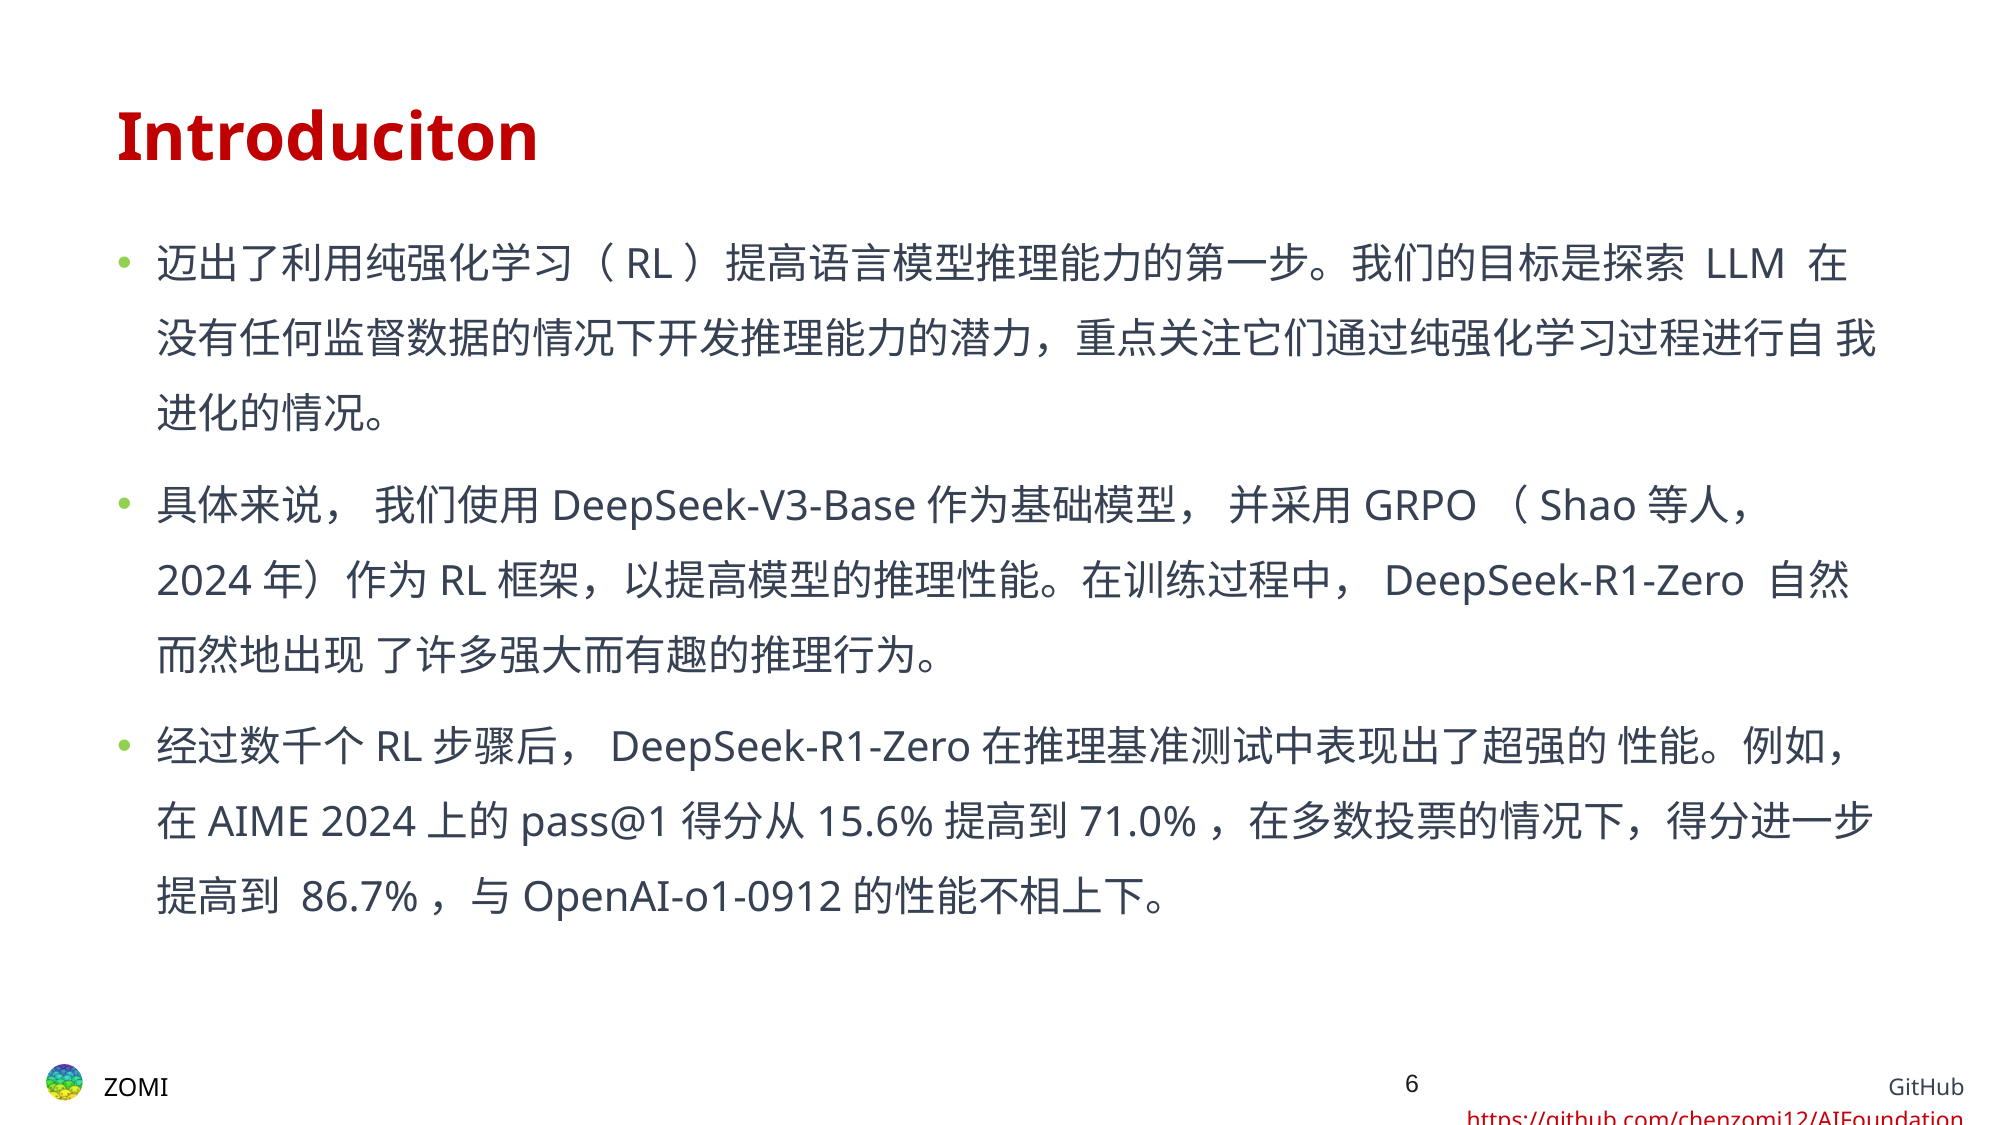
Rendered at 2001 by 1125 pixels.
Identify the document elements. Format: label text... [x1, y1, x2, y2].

picture [47, 1065, 82, 1100]
title Introduciton [102, 85, 1901, 183]
list 迈出了利用纯强化学习（RL）提高语言模型推理能力的第一步。我们的目标是探索 LLM 在没有任何监督数据的情况下开发推理能力的潜力，重点关注它们通过纯强化学习过程进行自 我进化的情况。 具体来说， 我们使用DeepSeek-V3-Base作为基础模型， 并采用GRPO（Shao等人， 2024年）作为RL框架，以提高模型的推理性能。在训练过程中，DeepSeek-R1-Zero 自然而然地出现 了许多强大而有趣的推理行为。 经过数千个RL步骤后，DeepSeek-R1-Zero在推理基准测试中表现出了超强的 性能。例如，在AIME 2024上的pass@1得分从15.6%提高到71.0%，在多数投票的情况下，得分进一步提高到 86.7%，与OpenAI-o1-0912的性能不相上下。 [102, 204, 1901, 1043]
